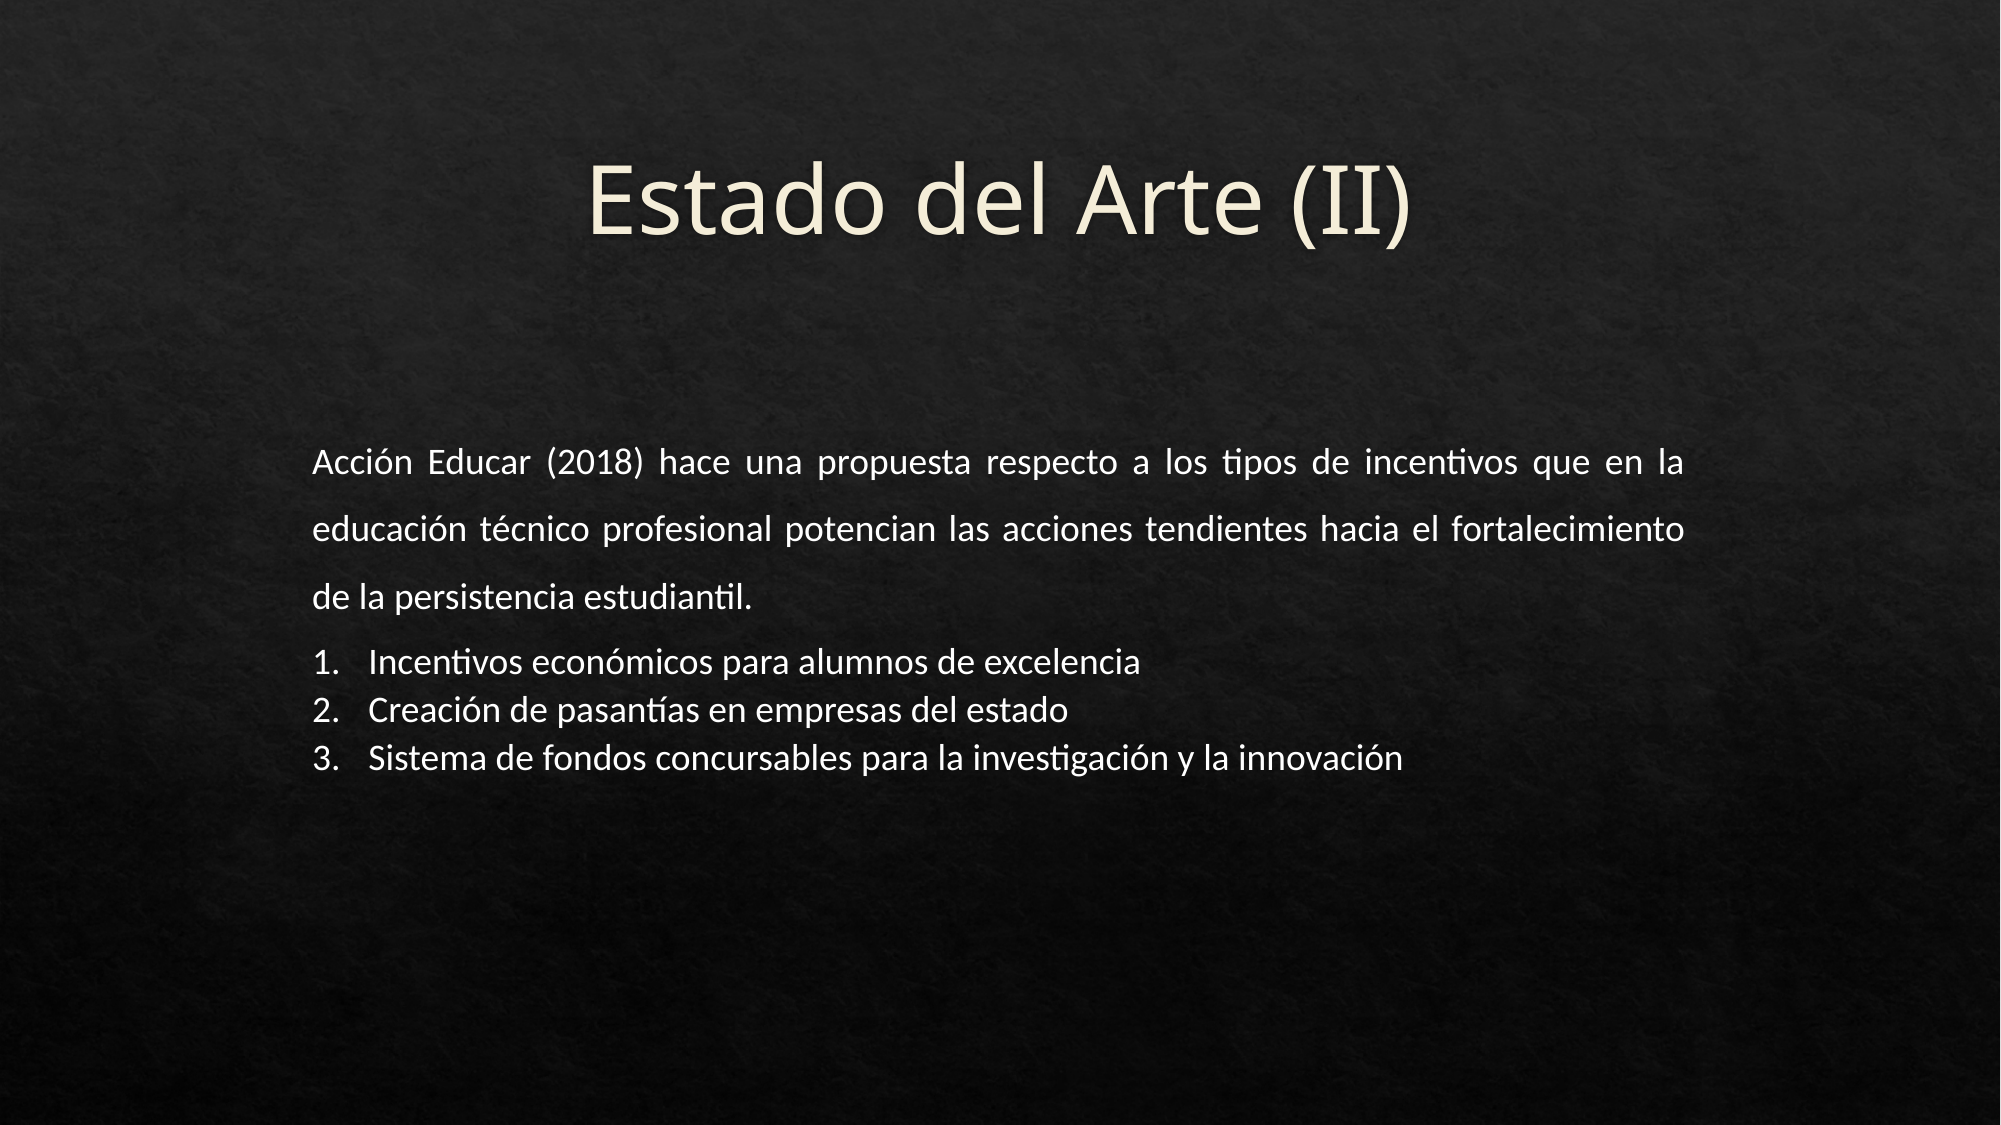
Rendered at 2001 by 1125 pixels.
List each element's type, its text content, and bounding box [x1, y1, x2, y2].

text_box Acción Educar (2018) hace una propuesta respecto a los tipos de incentivos que en la educación técnico profesional potencian las acciones tendientes hacia el fortalecimiento de la persistencia estudiantil. Incentivos económicos para alumnos de excelencia Creación de pasantías en empresas del estado Sistema de fondos concursables para la investigación y la innovación [297, 407, 1701, 786]
title Estado del Arte (II) [149, 99, 1849, 307]
picture [0, 0, 2001, 1125]
